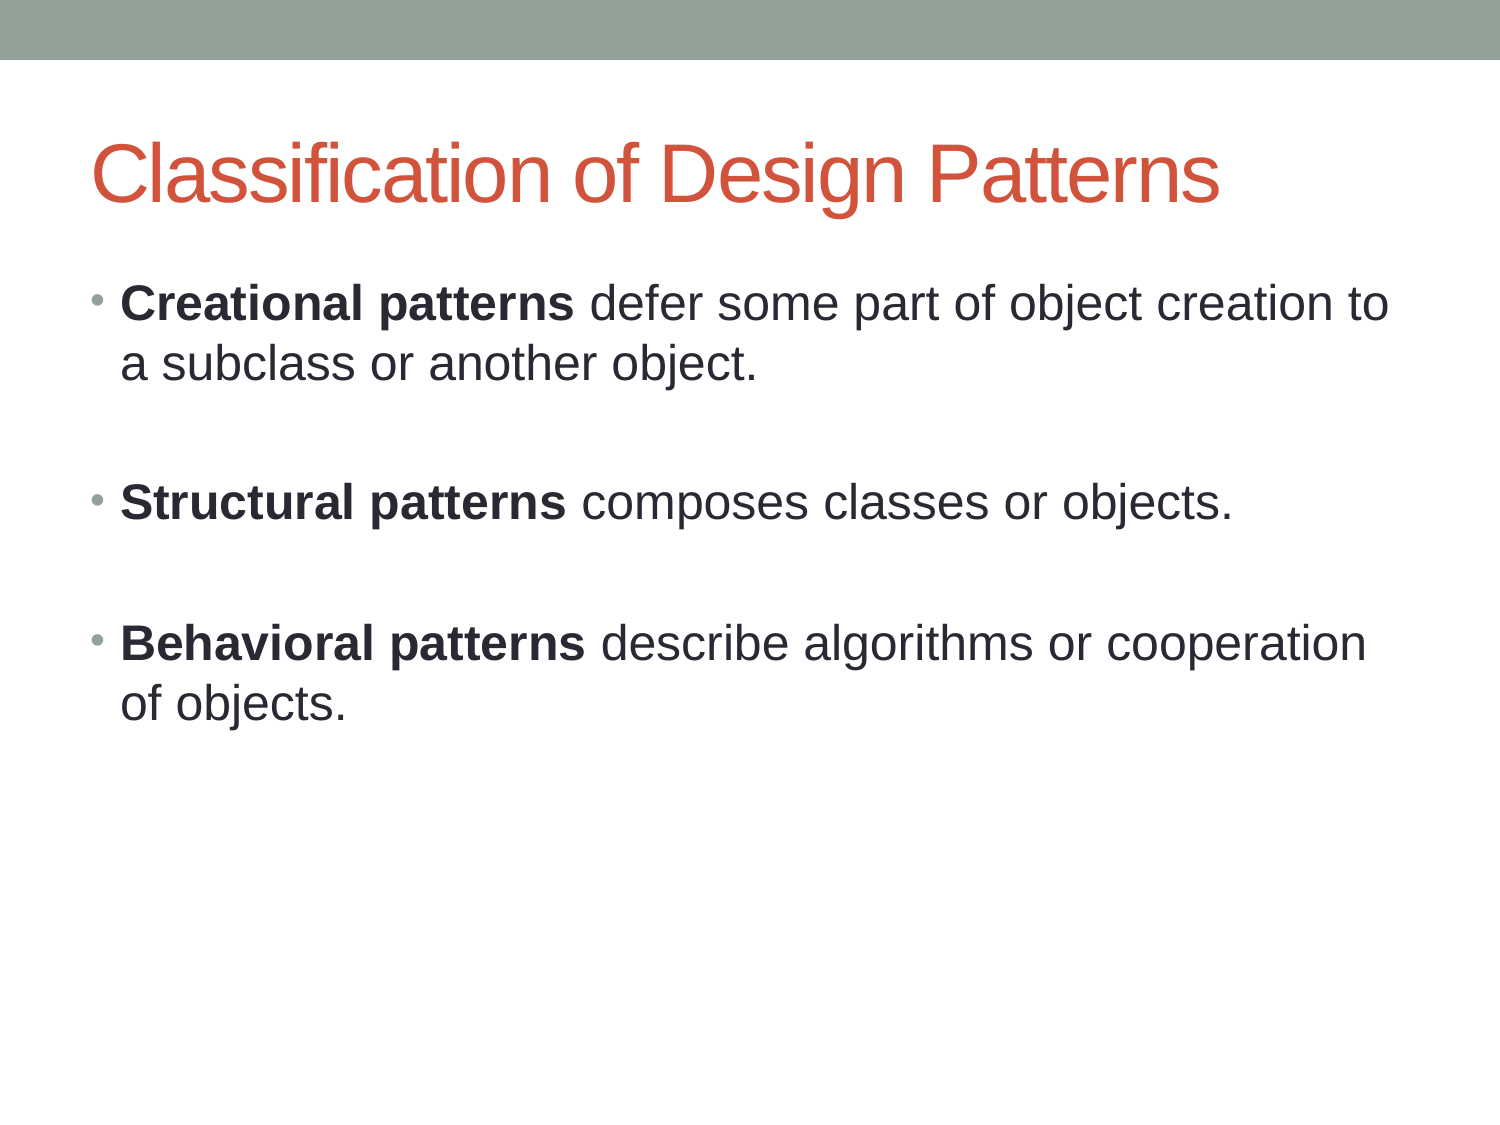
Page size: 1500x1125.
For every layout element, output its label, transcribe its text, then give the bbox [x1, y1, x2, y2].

list Creational patterns defer some part of object creation to a subclass or another object. Structural patterns composes classes or objects. Behavioral patterns describe algorithms or cooperation of objects. [75, 262, 1425, 1063]
title Classification of Design Patterns [75, 87, 1425, 250]
